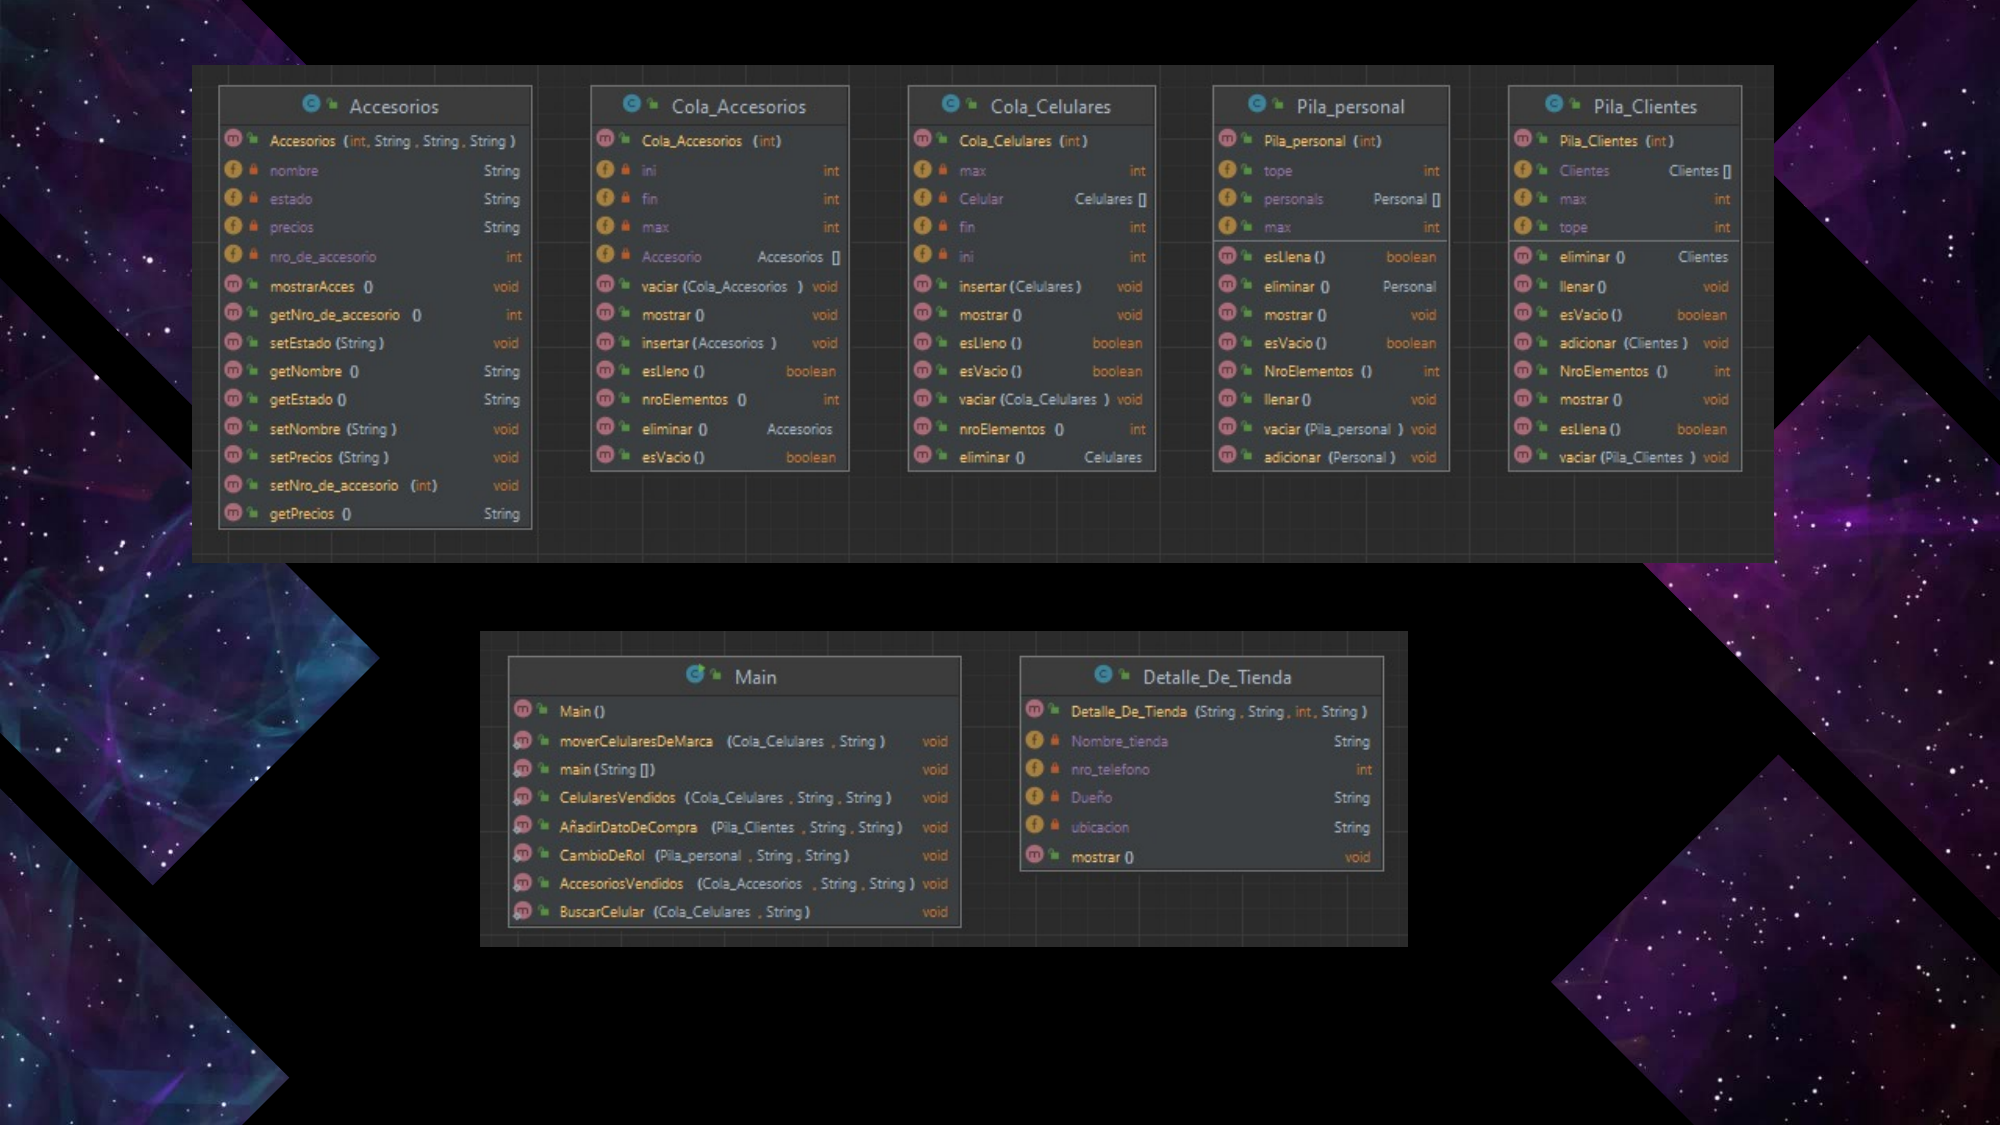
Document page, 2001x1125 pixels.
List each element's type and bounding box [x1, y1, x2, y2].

text_box [0, 0, 308, 407]
text_box [0, 276, 382, 887]
picture [192, 65, 1774, 563]
text_box [1774, 0, 2000, 403]
picture [480, 631, 1408, 947]
text_box [1641, 333, 2000, 922]
text_box [0, 786, 291, 1125]
text_box [1549, 753, 2000, 1125]
